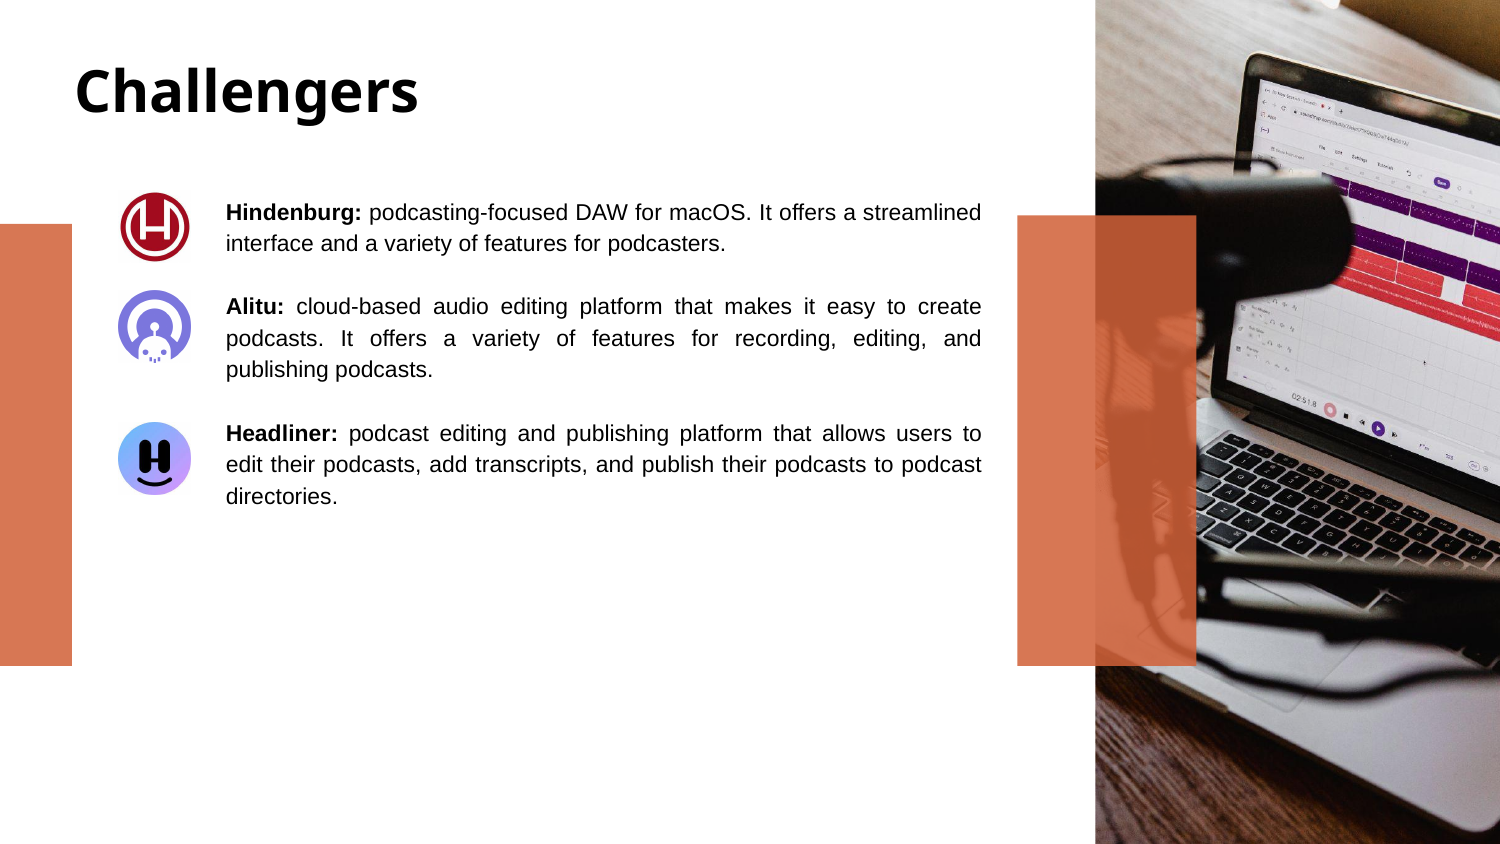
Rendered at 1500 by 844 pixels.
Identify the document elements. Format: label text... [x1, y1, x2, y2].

picture [118, 290, 192, 363]
text_box Hindenburg: podcasting-focused DAW for macOS. It offers a streamlined interface and a variety of features for podcasters. Alitu: cloud-based audio editing platform that makes it easy to create podcasts. It offers a variety of features for recording, editing, and publishing podcasts. Headliner: podcast editing and publishing platform that allows users to edit their podcasts, add transcripts, and publish their podcasts to podcast directories. [210, 178, 998, 739]
title Challengers [59, 15, 762, 163]
picture [118, 422, 192, 495]
picture [118, 190, 192, 263]
text_box [1017, 215, 1090, 666]
picture [1095, 0, 1500, 844]
text_box [0, 223, 72, 666]
